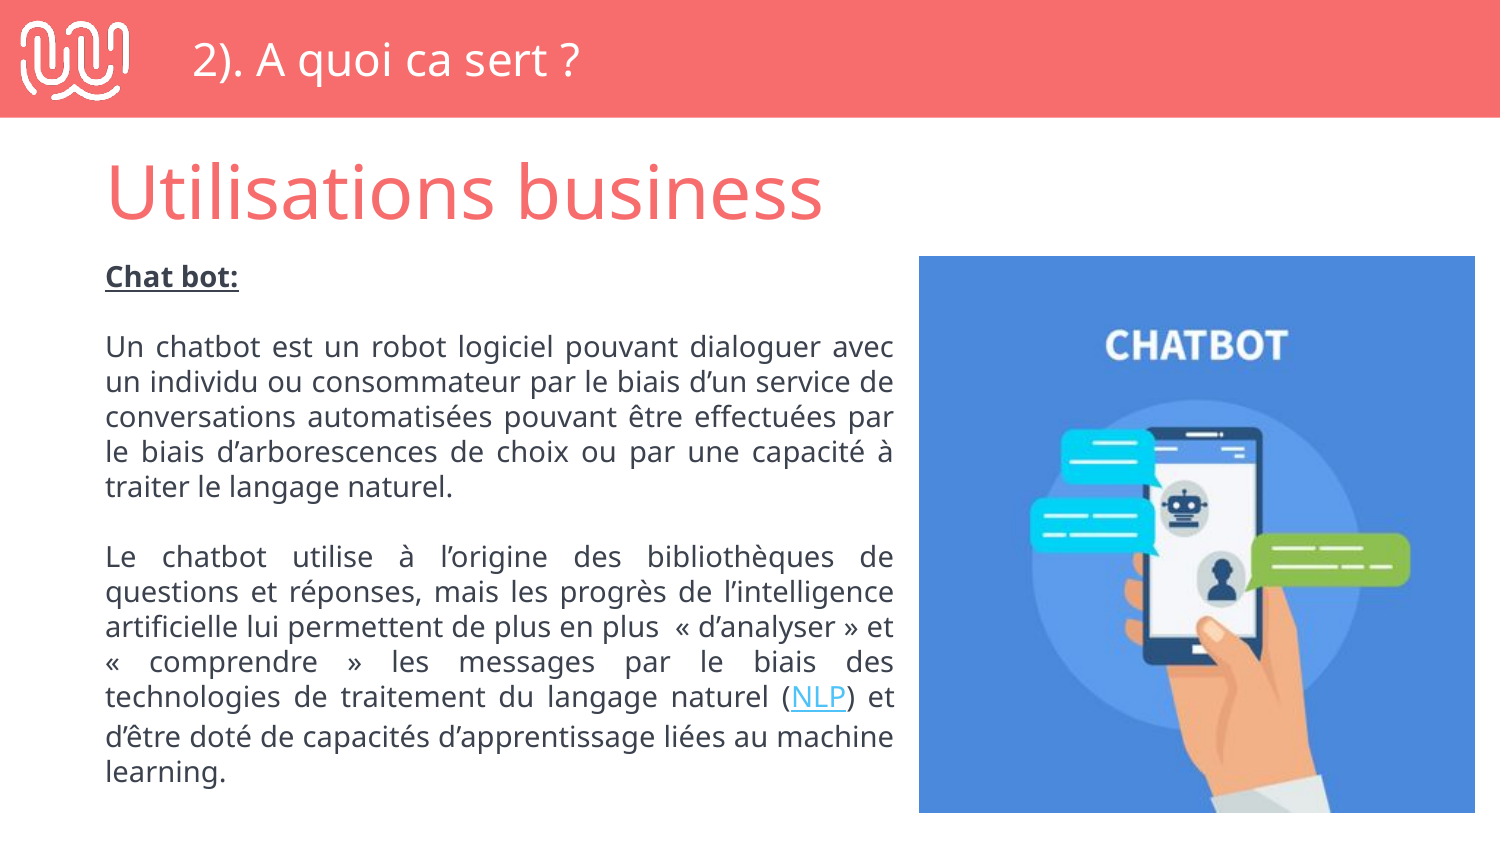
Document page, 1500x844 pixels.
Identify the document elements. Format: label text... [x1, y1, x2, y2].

title Utilisations business [104, 144, 1388, 232]
list Chat bot: Un chatbot est un robot logiciel pouvant dialoguer avec un individu ou consommateur par le biais d’un service de conversations automatisées pouvant être effectuées par le biais d’arborescences de choix ou par une capacité à traiter le langage naturel. Le chatbot utilise à l’origine des bibliothèques de questions et réponses, mais les progrès de l’intelligence artificielle lui permettent de plus en plus « d’analyser » et « comprendre » les messages par le biais des technologies de traitement du langage naturel (NLP) et d’être doté de capacités d’apprentissage liées au machine learning. [104, 258, 895, 788]
picture [919, 256, 1476, 813]
title 2). A quoi ca sert ? [192, 0, 1500, 118]
picture [20, 20, 134, 101]
